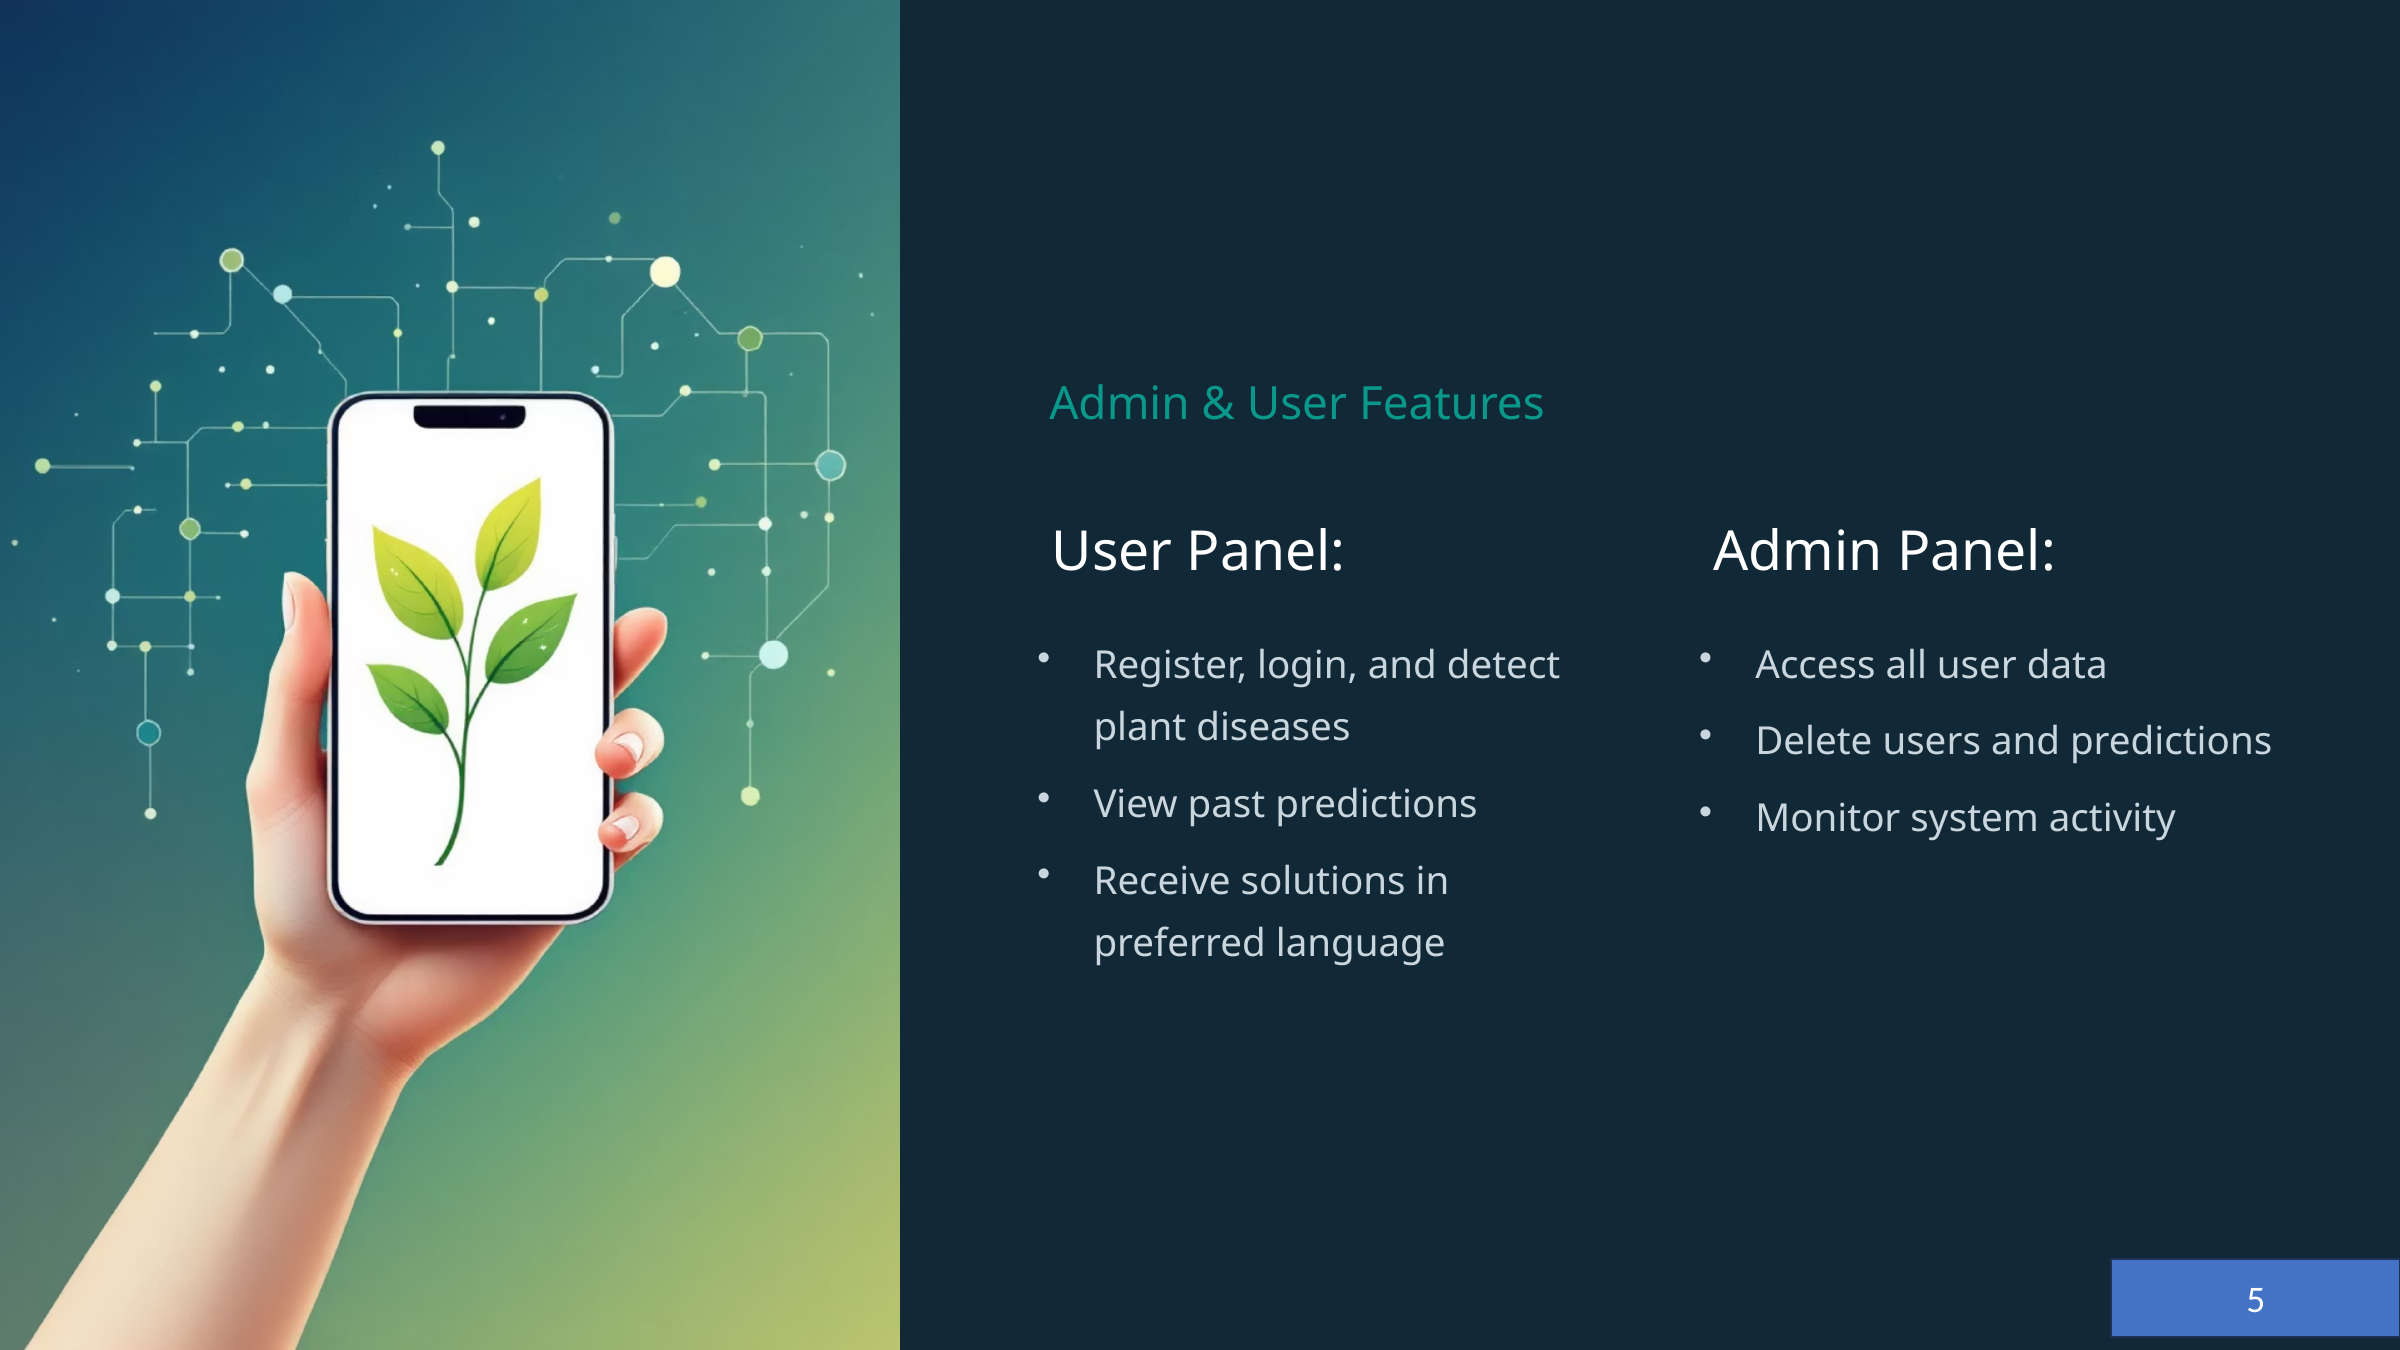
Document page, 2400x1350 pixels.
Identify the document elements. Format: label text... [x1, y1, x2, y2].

text_box Register, login, and detect plant diseases [1037, 623, 1602, 749]
text_box View past predictions [1037, 762, 1602, 826]
text_box Delete users and predictions [1699, 699, 2264, 763]
picture [0, 0, 900, 1350]
text_box 👨‍🌾 User Panel: [1037, 512, 1592, 585]
text_box 5 [2110, 1258, 2400, 1338]
picture [2106, 1271, 2389, 1339]
text_box Monitor system activity [1699, 776, 2264, 840]
text_box Access all user data [1699, 623, 2264, 687]
text_box Admin & User Features [1037, 371, 1870, 429]
text_box Receive solutions in preferred language [1037, 839, 1602, 965]
text_box 👩‍💼 Admin Panel: [1699, 512, 2254, 585]
